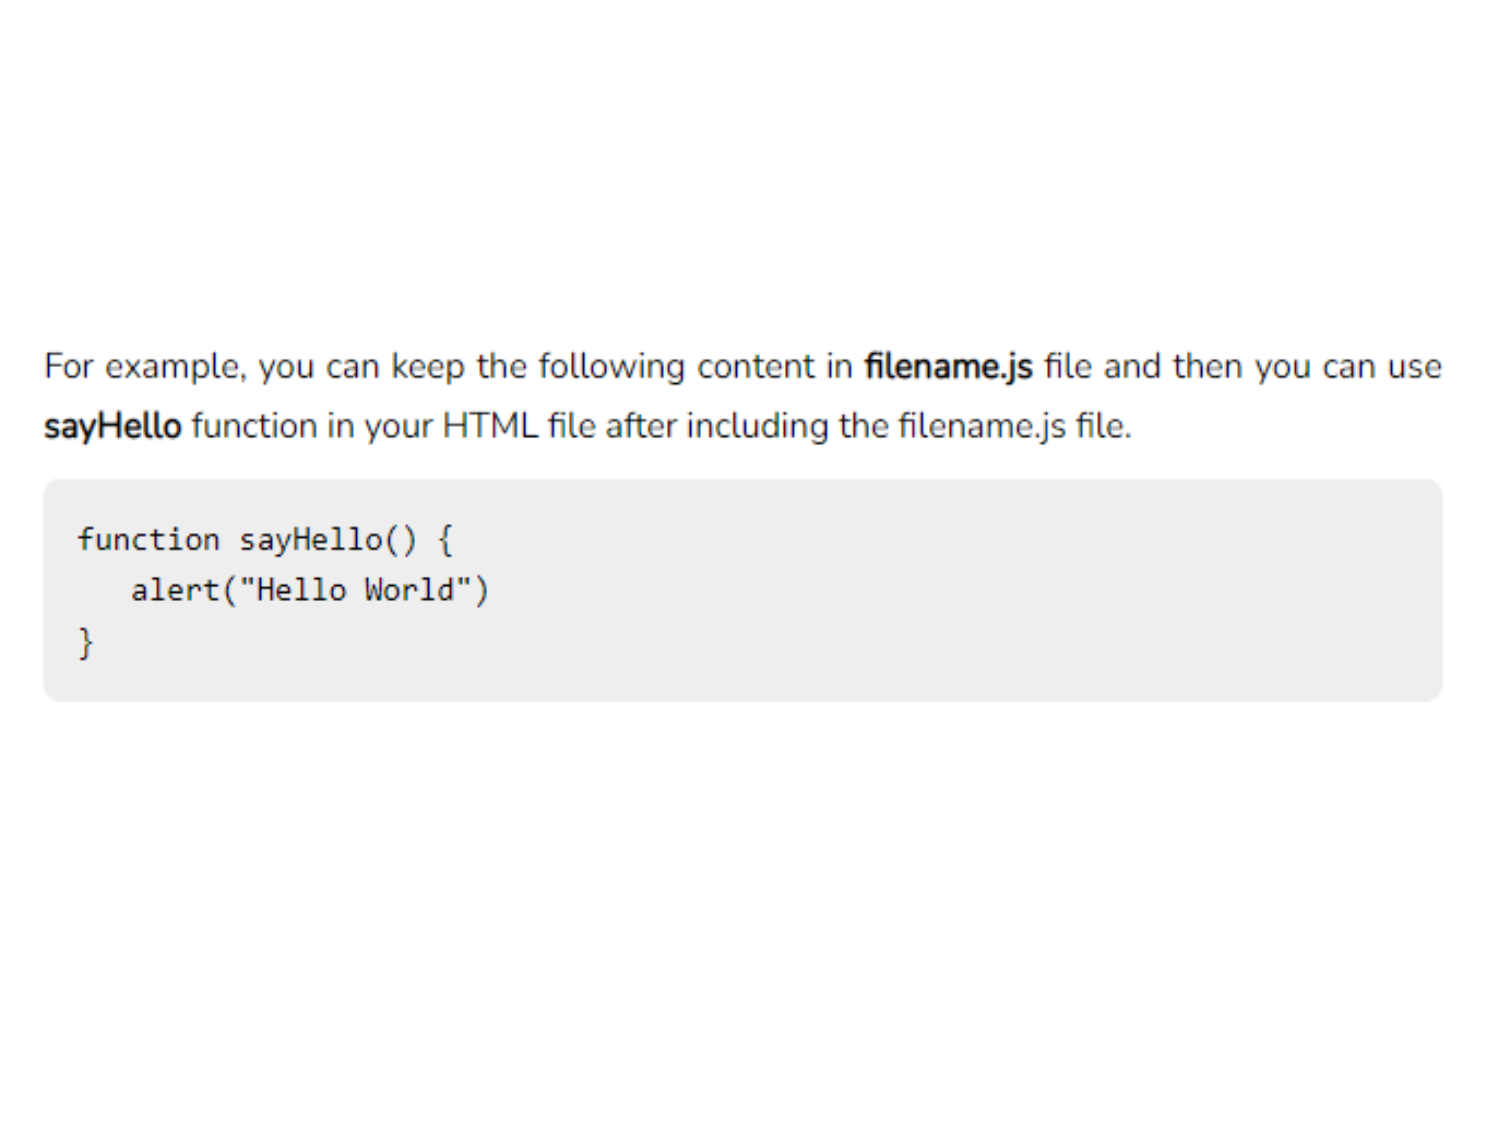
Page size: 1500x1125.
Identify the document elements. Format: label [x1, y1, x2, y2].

picture [34, 327, 1450, 702]
